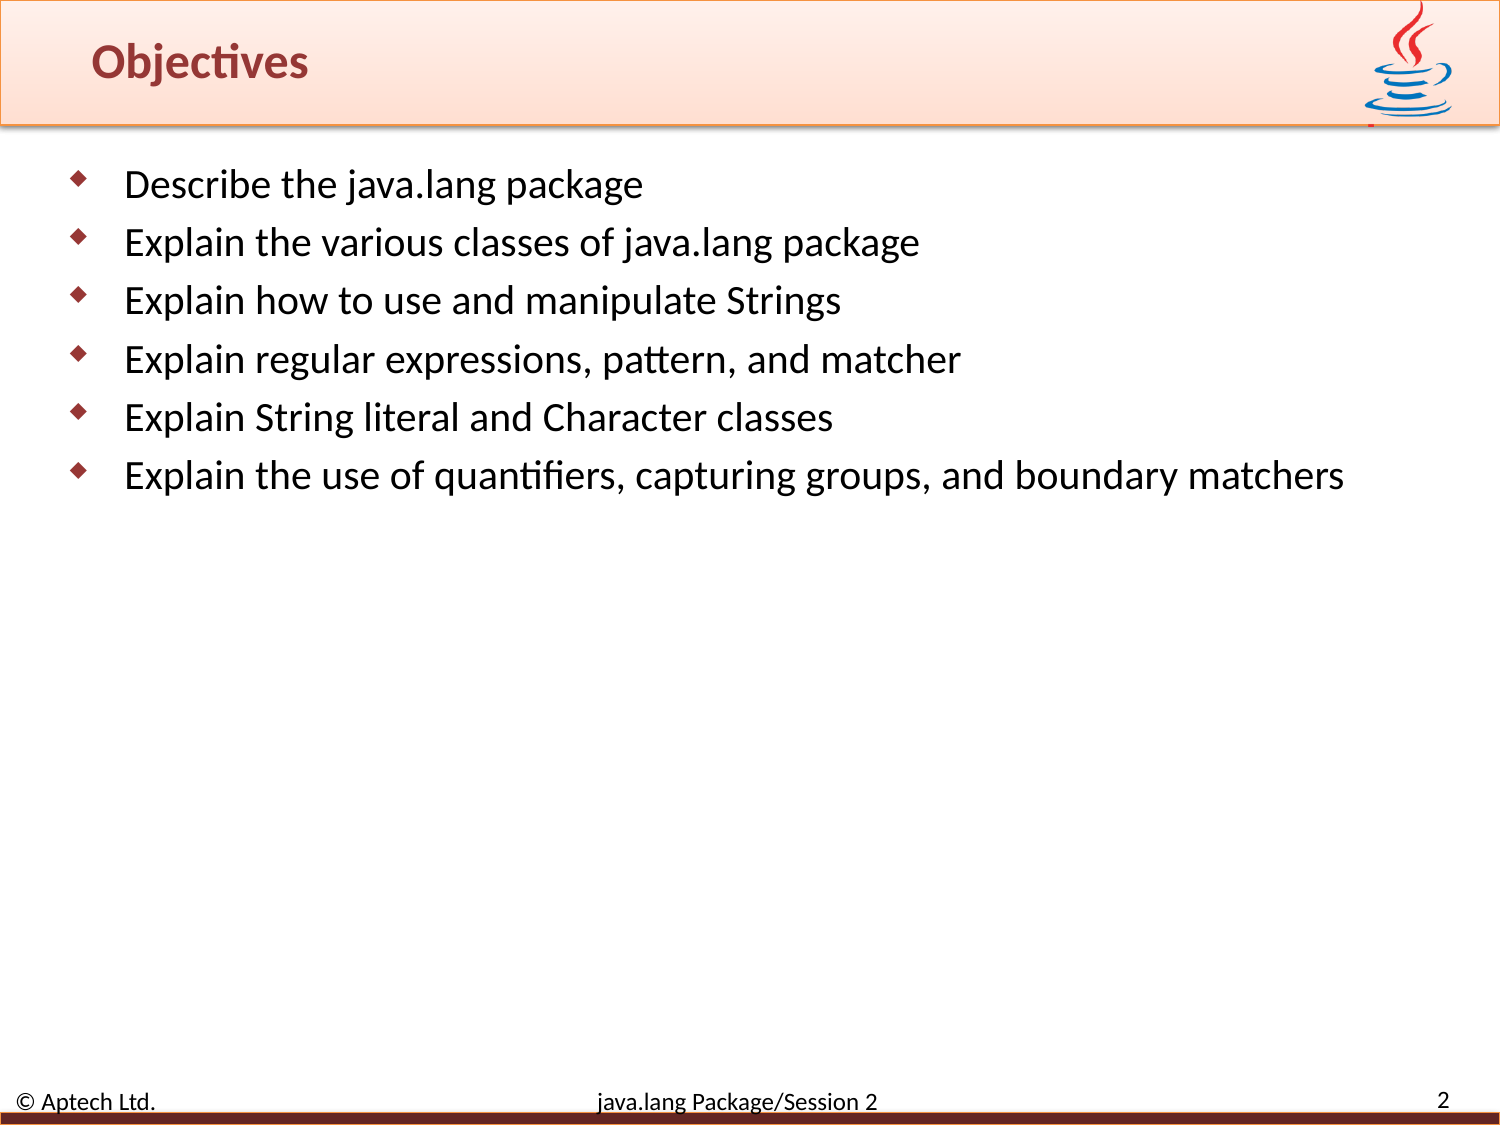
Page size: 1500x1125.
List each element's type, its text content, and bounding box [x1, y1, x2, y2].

picture [1362, 0, 1454, 127]
list Describe the java.lang package Explain the various classes of java.lang package Explain how to use and manipulate Strings Explain regular expressions, pattern, and matcher Explain String literal and Character classes Explain the use of quantifiers, capturing groups, and boundary matchers [52, 148, 1424, 1012]
title Objectives [76, 24, 1288, 93]
footer © Aptech Ltd. java.lang Package/Session 2 [0, 1087, 1325, 1113]
slide_number 2 [1337, 1084, 1465, 1113]
